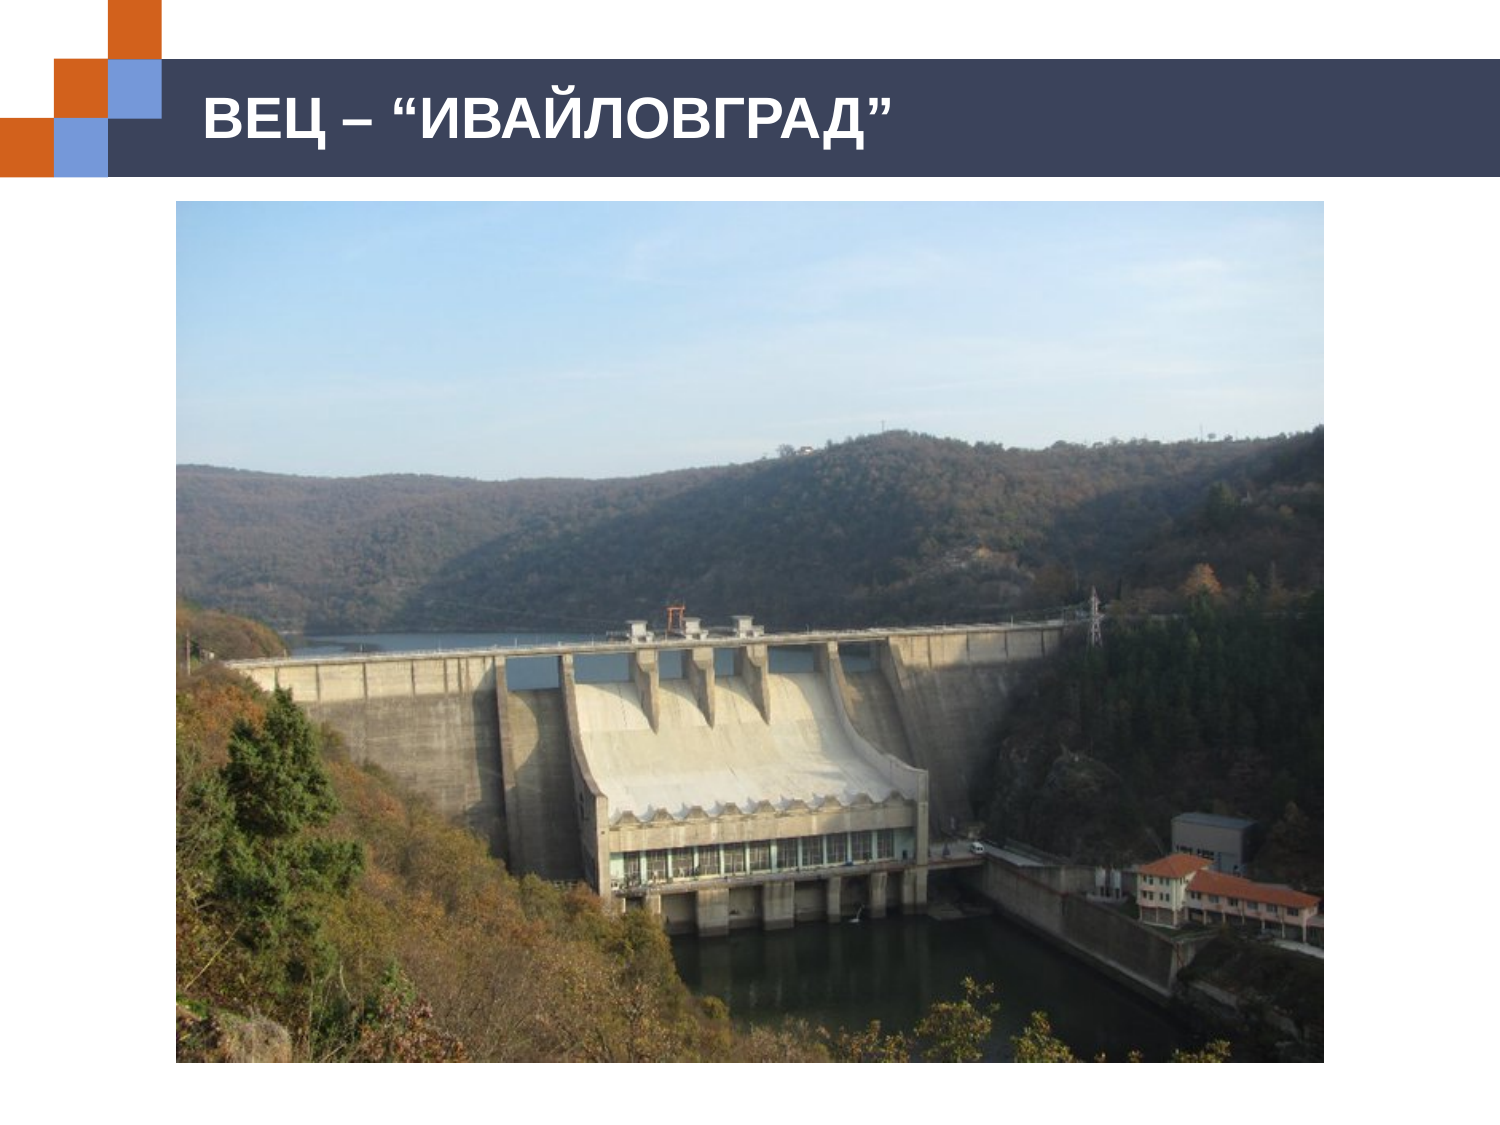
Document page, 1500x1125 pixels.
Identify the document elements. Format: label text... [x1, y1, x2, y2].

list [175, 201, 1325, 1063]
title ВЕЦ – “ИВАЙЛОВГРАД” [187, 74, 1401, 156]
